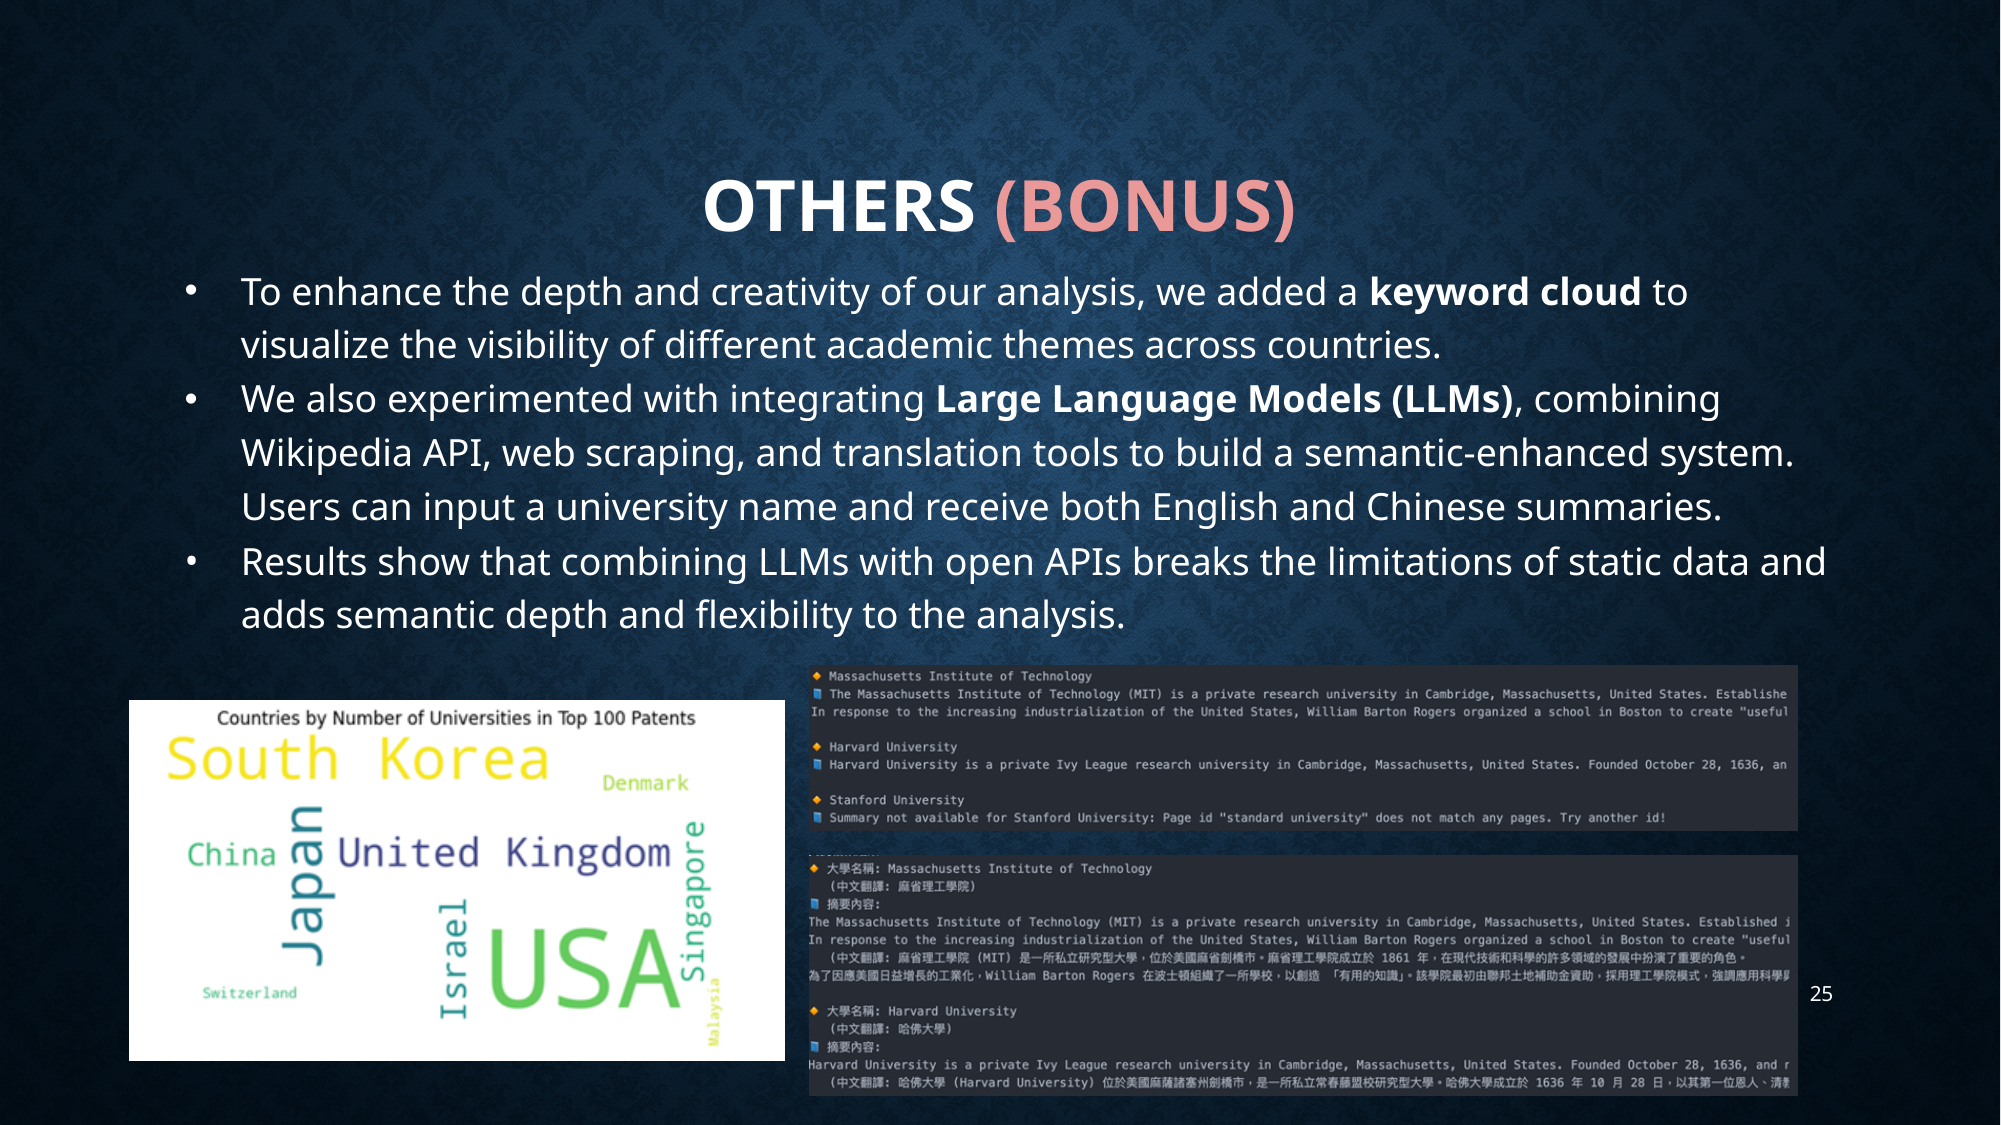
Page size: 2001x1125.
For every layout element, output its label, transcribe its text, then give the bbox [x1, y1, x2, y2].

list To enhance the depth and creativity of our analysis, we added a keyword cloud to visualize the visibility of different academic themes across countries. We also experimented with integrating Large Language Models (LLMs), combining Wikipedia API, web scraping, and translation tools to build a semantic-enhanced system. Users can input a university name and receive both English and Chinese summaries. Results show that combining LLMs with open APIs breaks the limitations of static data and adds semantic depth and flexibility to the analysis. [150, 251, 1850, 642]
title OTHERS (BONUS) [149, 99, 1849, 318]
picture [0, 0, 2001, 1125]
slide_number ‹#› [1802, 965, 1849, 1025]
